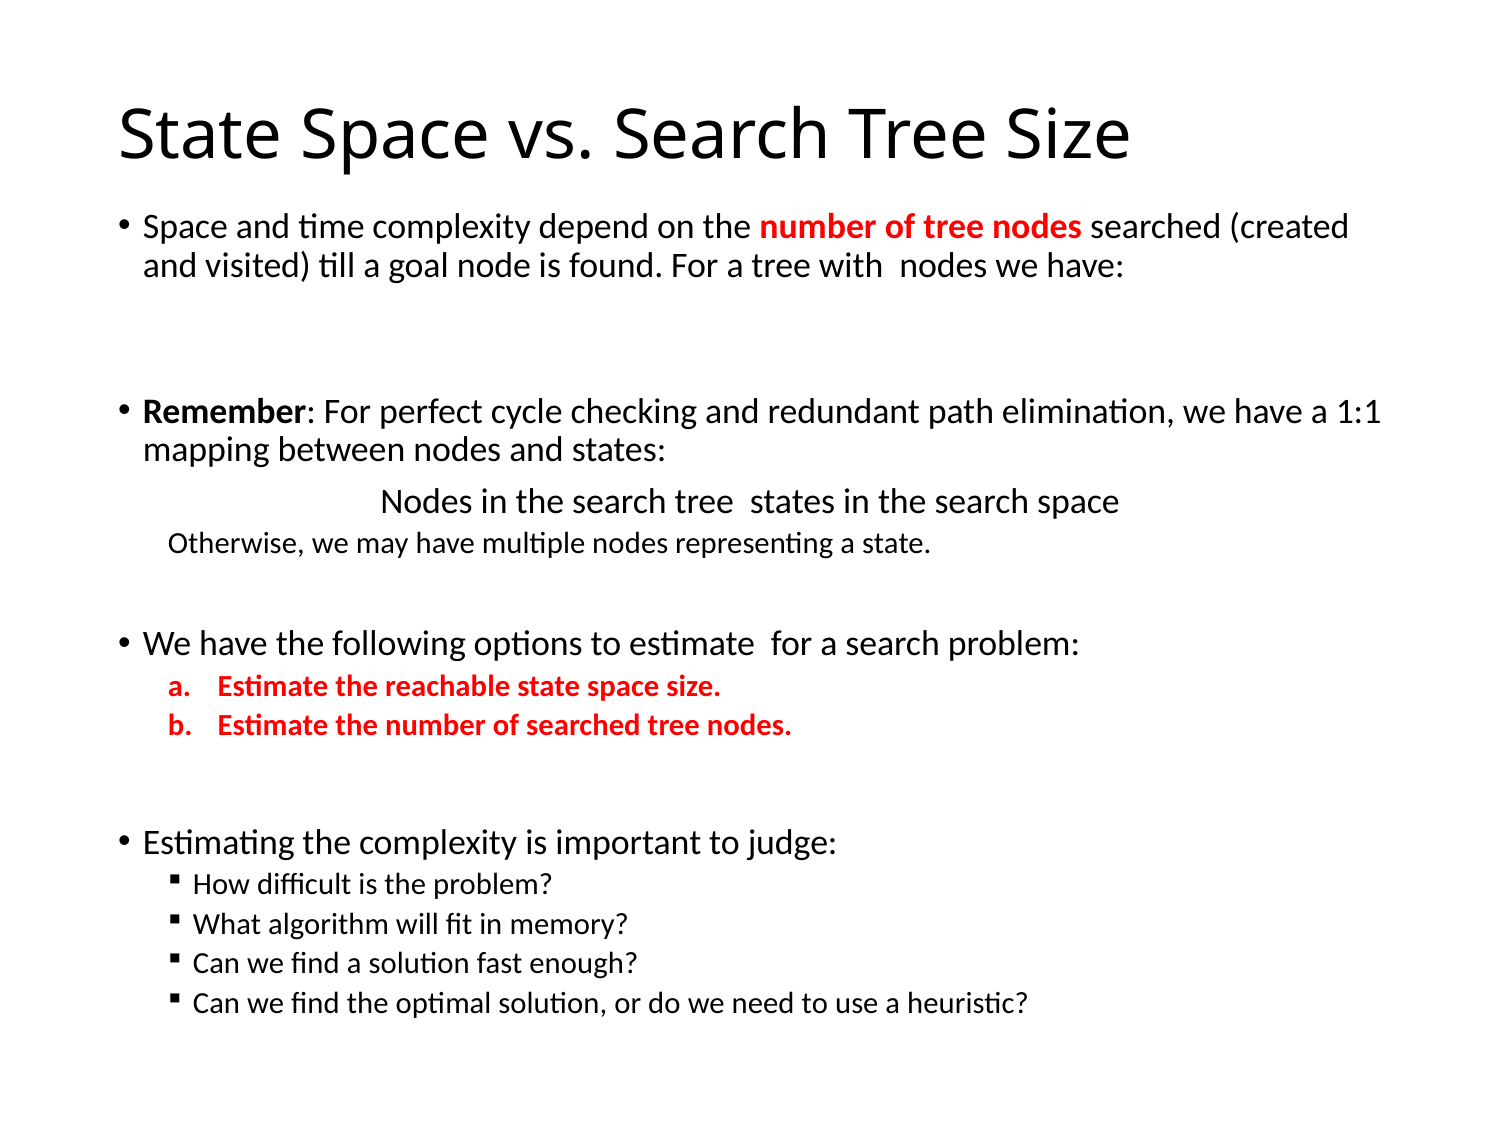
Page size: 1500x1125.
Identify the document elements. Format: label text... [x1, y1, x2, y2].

title State Space vs. Search Tree Size [103, 59, 1397, 213]
